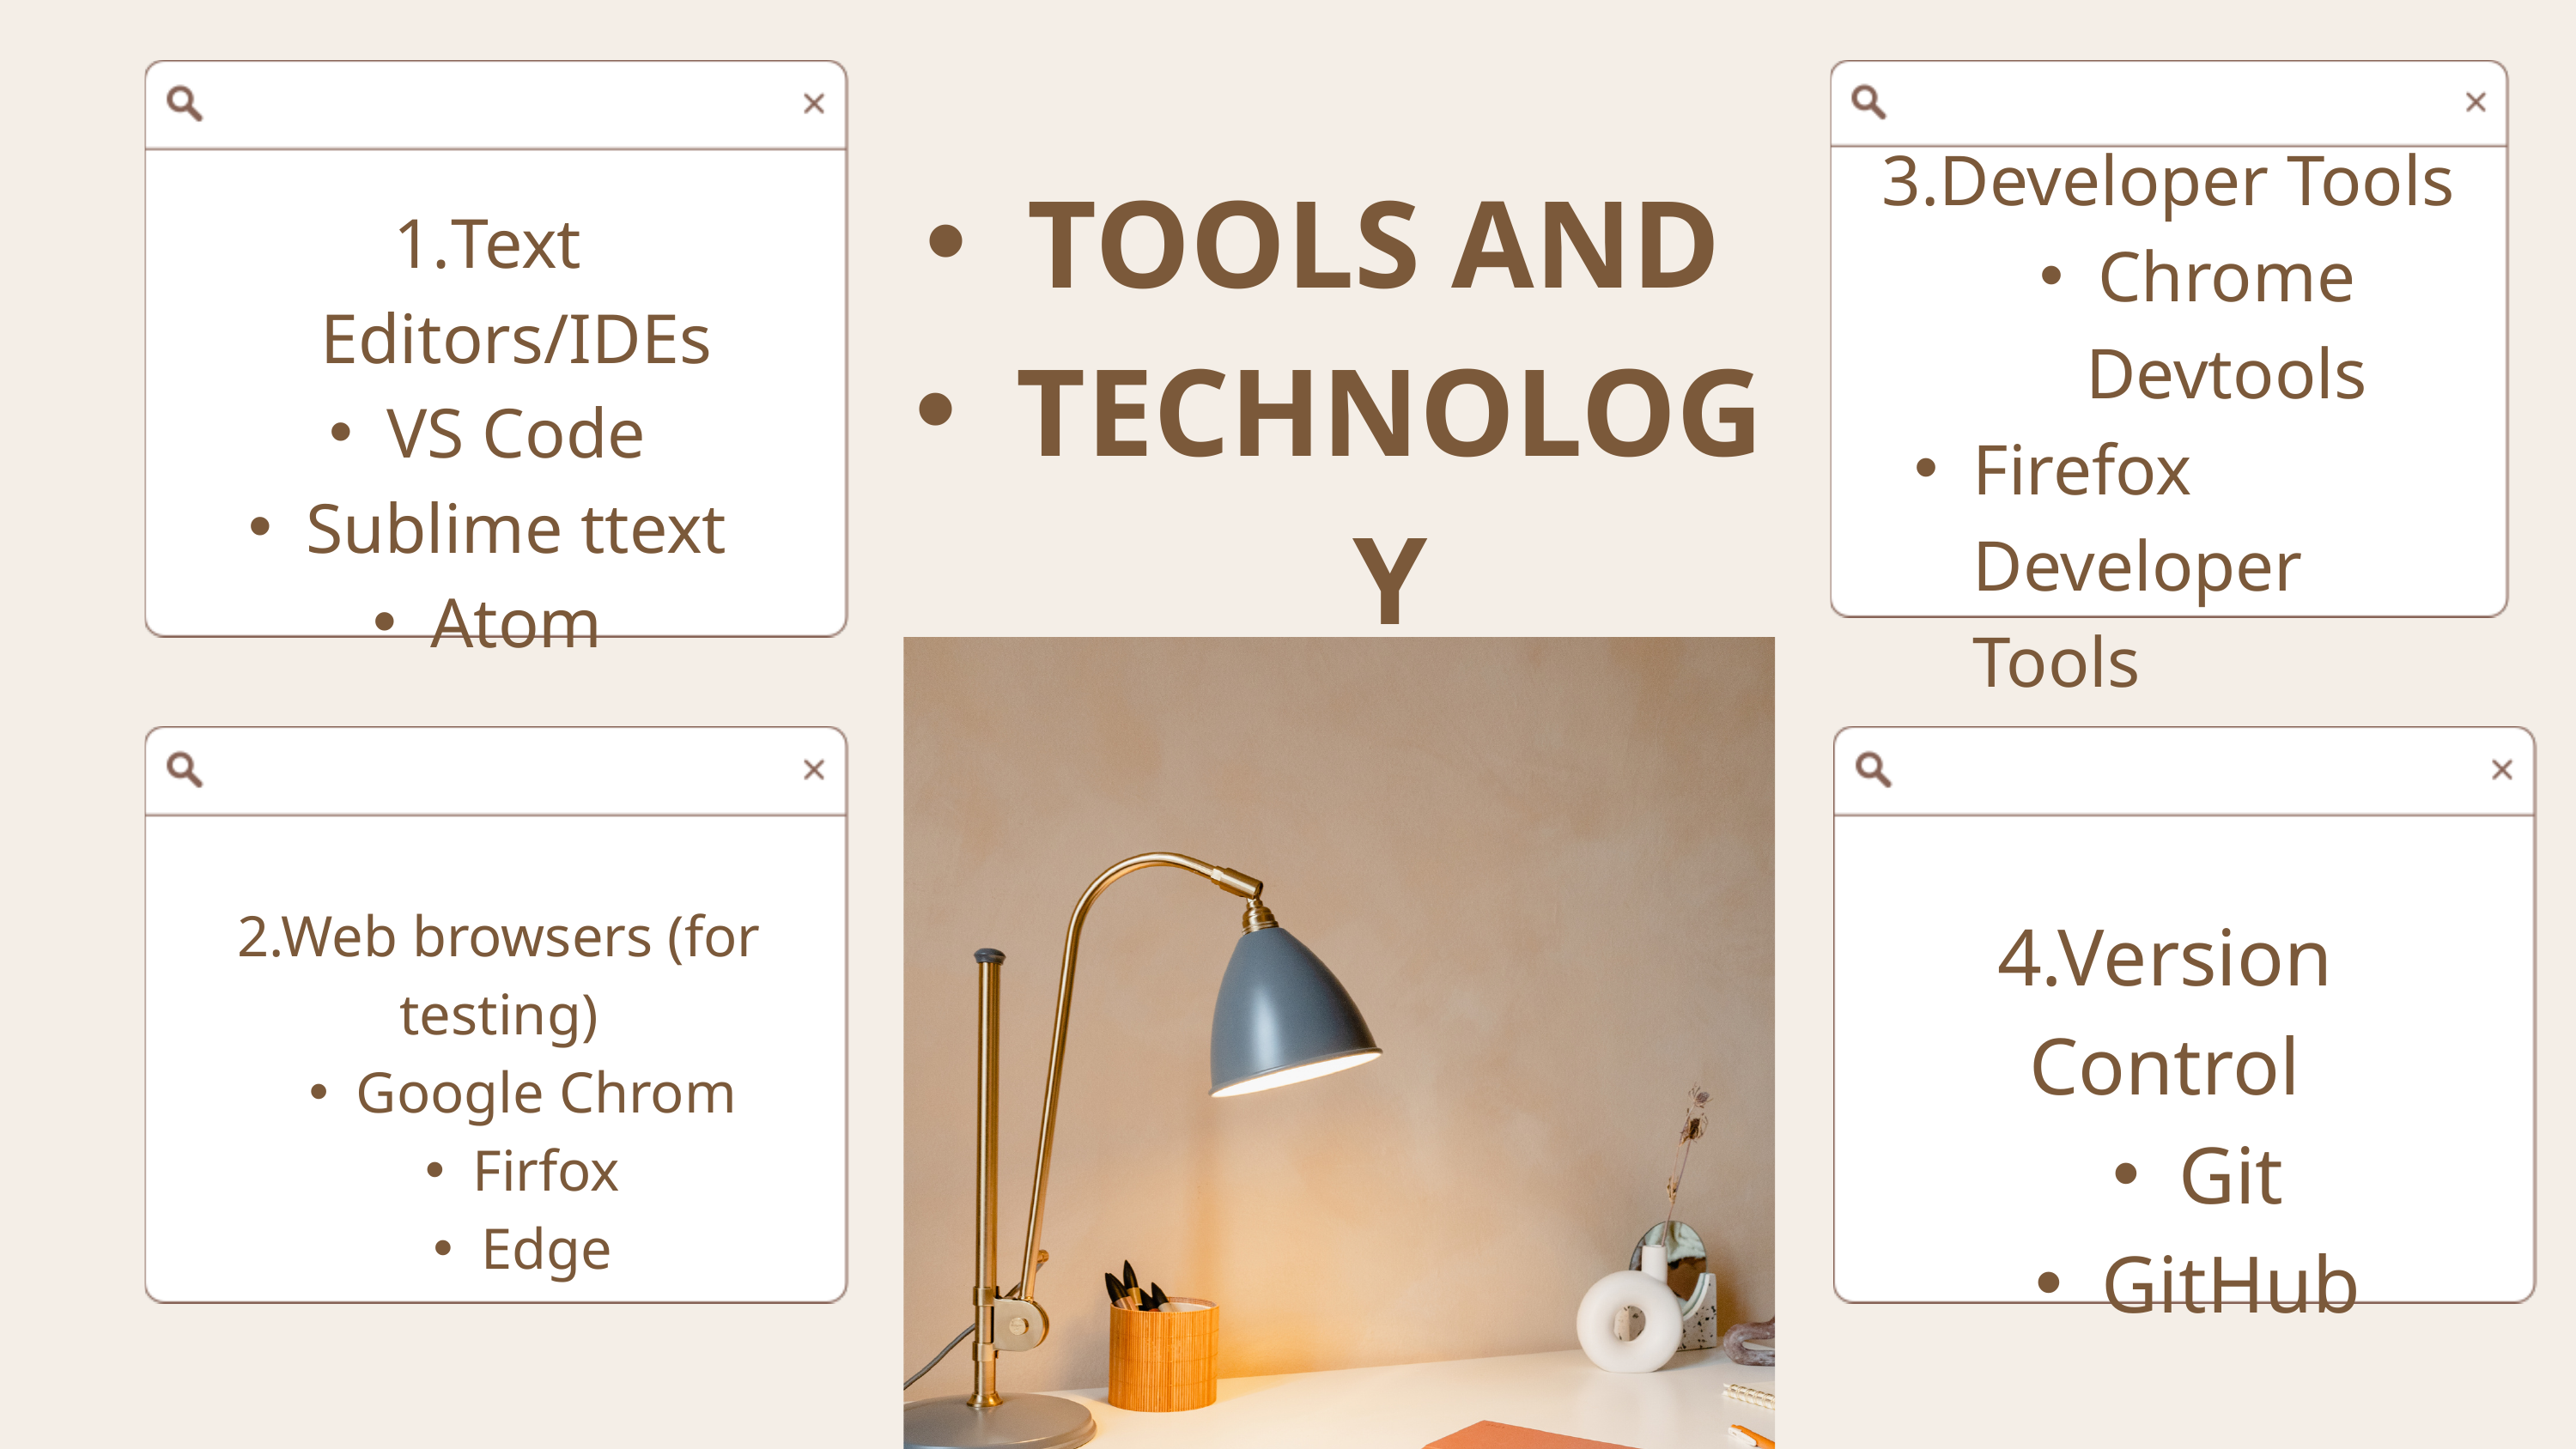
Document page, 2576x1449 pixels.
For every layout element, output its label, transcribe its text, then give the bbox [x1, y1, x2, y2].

text_box [1833, 726, 2537, 1304]
text_box [144, 1281, 849, 1304]
text_box [1830, 60, 2510, 618]
text_box 2.Web browsers (for testing) Google Chrom Firfox Edge [144, 889, 854, 1281]
text_box 4.Version Control Git GitHub [1856, 892, 2475, 1329]
text_box 3.Developer Tools Chrome Devtools Firefox Developer Tools [1856, 123, 2481, 701]
text_box TOOLS AND TECHNOLOGY [776, 143, 1800, 649]
text_box [144, 60, 849, 638]
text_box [903, 637, 1776, 1449]
text_box [144, 726, 849, 889]
text_box Text Editors/IDEs VS Code Sublime ttext Atom [144, 187, 773, 662]
